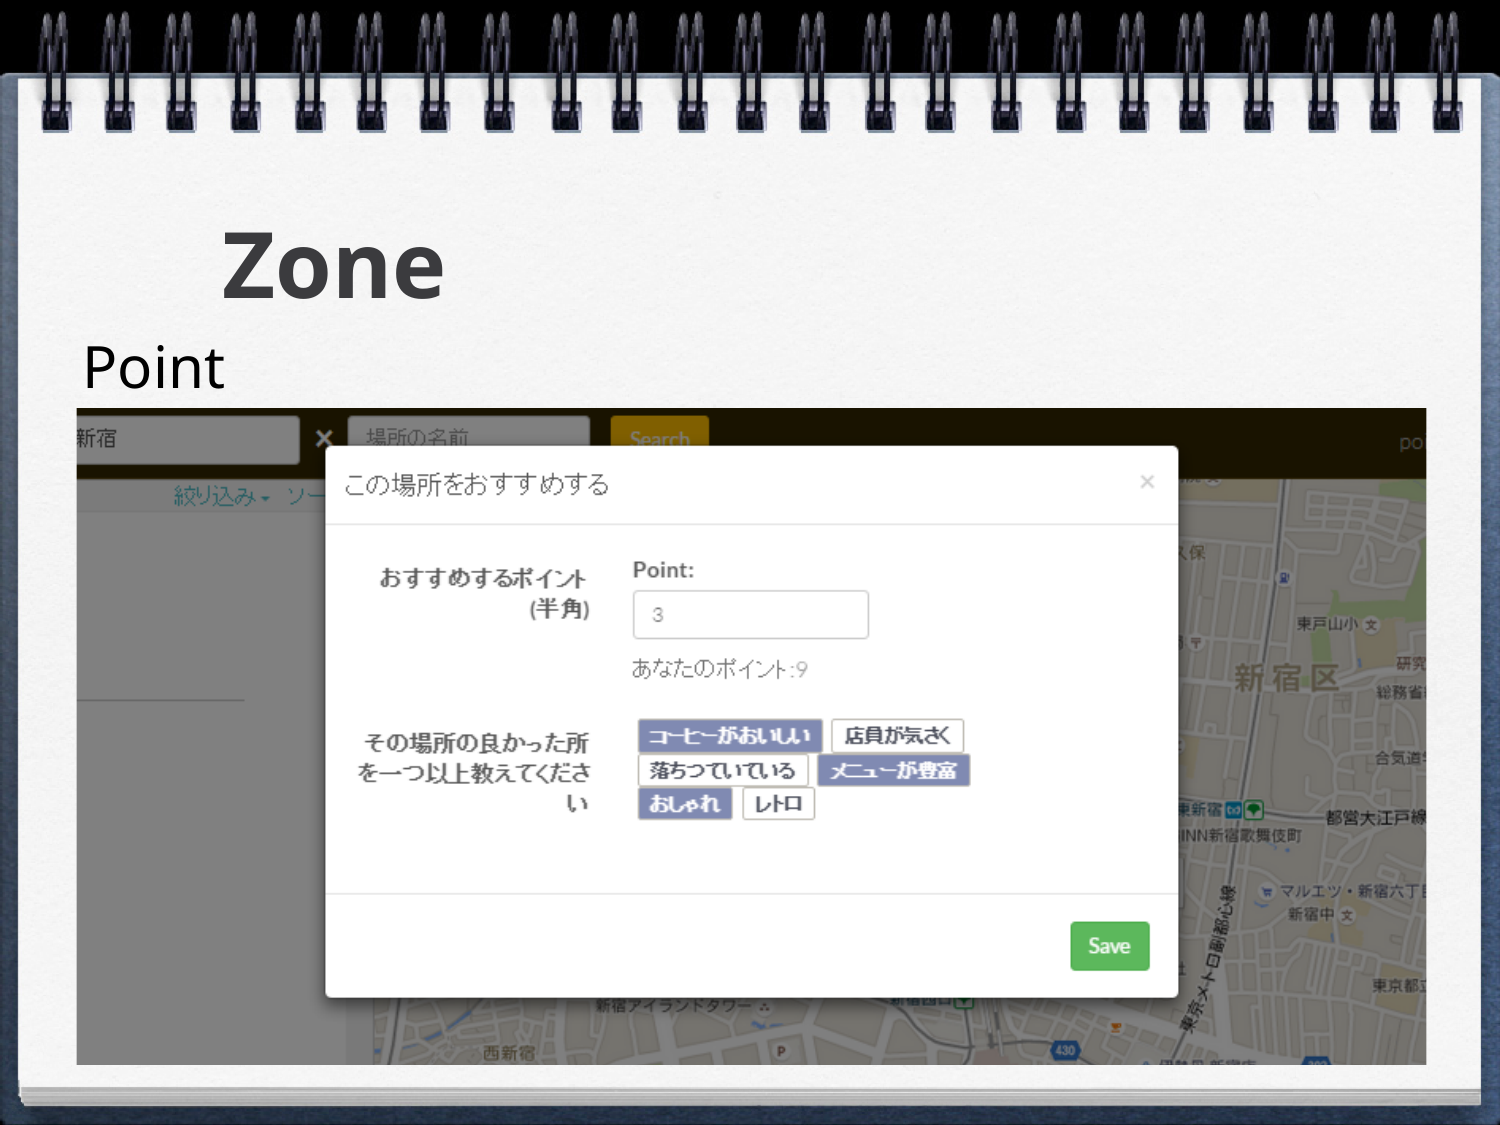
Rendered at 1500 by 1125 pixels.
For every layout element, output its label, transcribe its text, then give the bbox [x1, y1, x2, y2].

title Zone [216, 162, 1286, 338]
text_box Point [76, 338, 1427, 408]
picture [0, 0, 1500, 1125]
